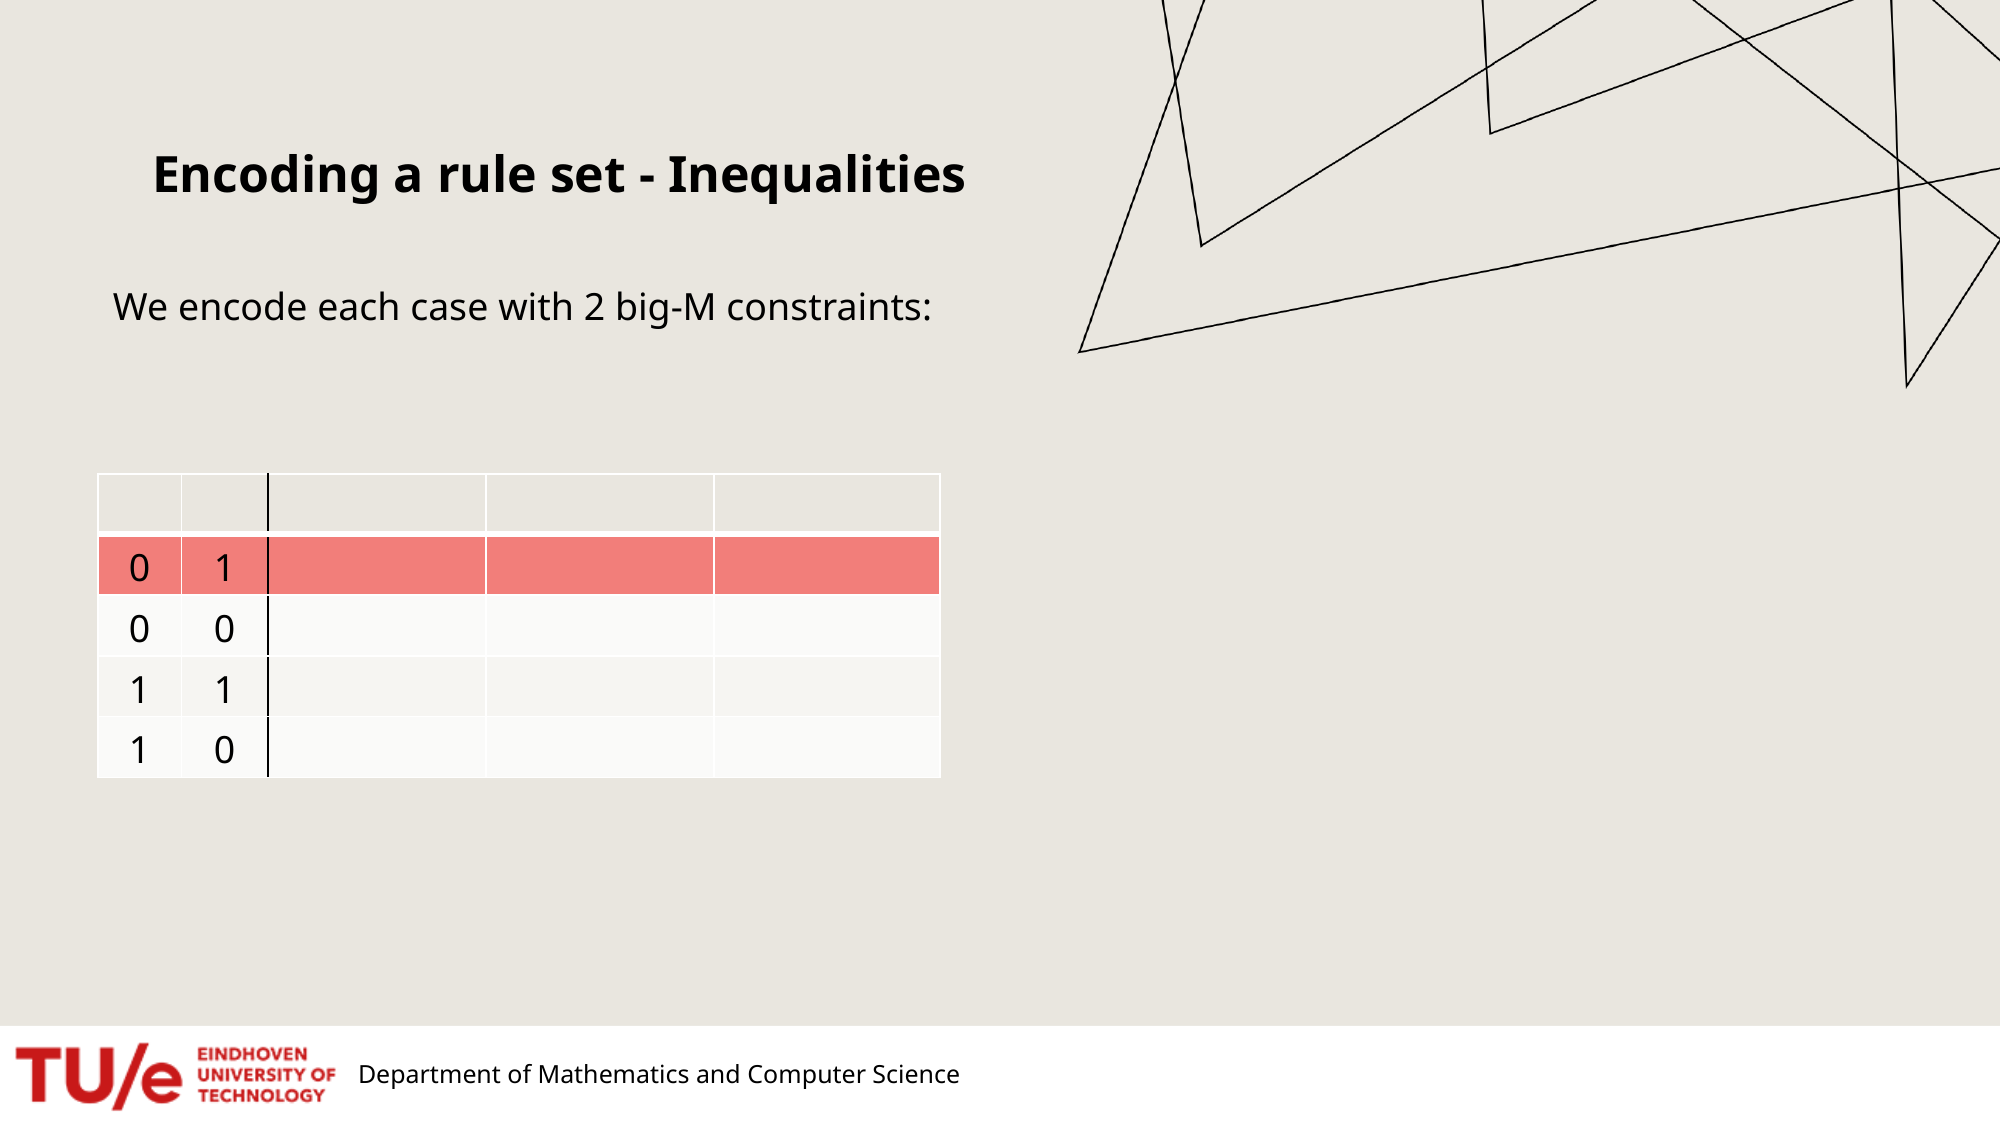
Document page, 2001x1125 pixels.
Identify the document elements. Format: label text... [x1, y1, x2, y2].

text_box Encoding a rule set - Inequalities [137, 135, 1055, 210]
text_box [0, 1025, 2000, 1125]
picture [1034, 0, 2000, 389]
text_box We encode each case with 2 big-M constraints: [98, 275, 1127, 471]
